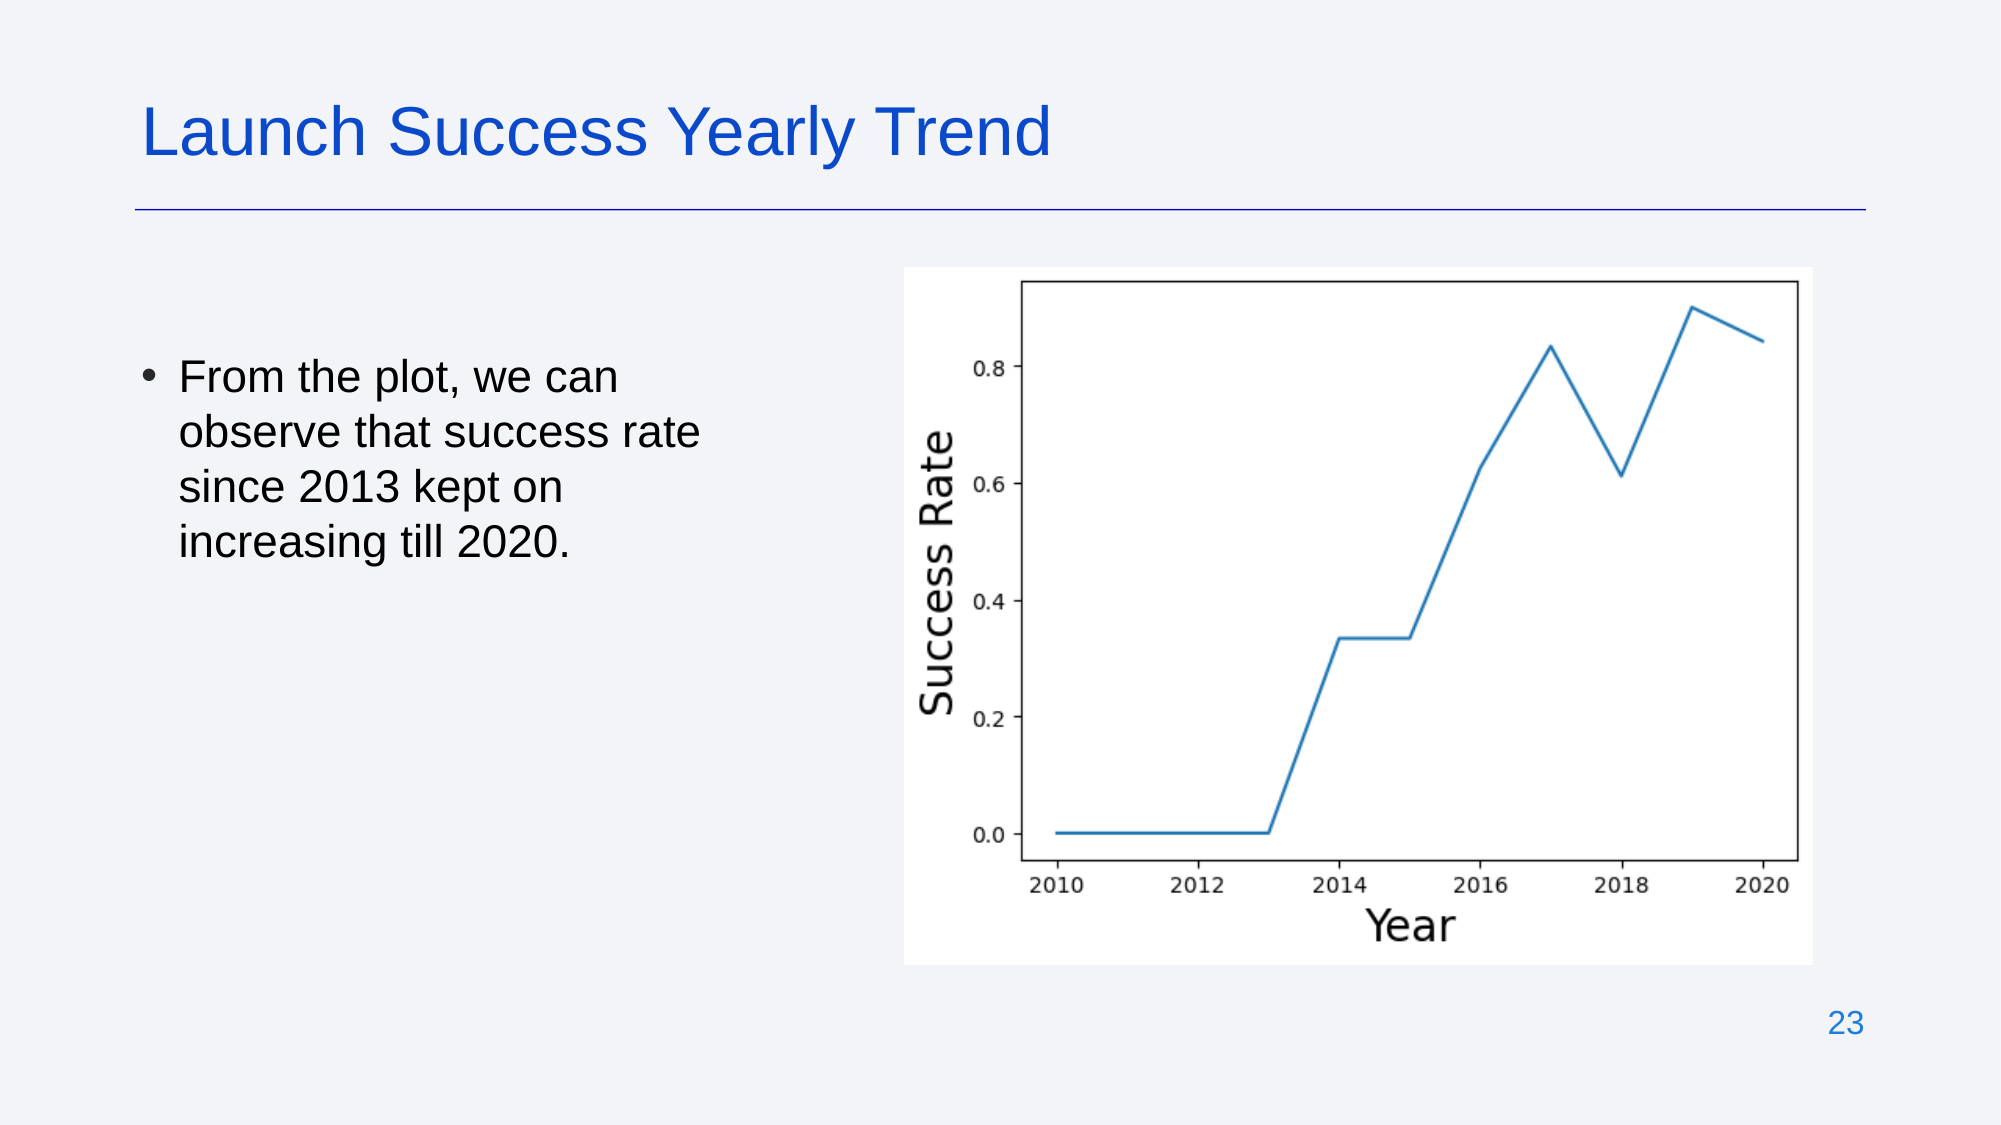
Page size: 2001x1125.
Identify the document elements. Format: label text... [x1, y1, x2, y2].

text_box Launch Success Yearly Trend [126, 88, 1852, 179]
slide_number ‹#› [1429, 988, 1880, 1055]
list From the plot, we can observe that success rate since 2013 kept on increasing till 2020. [126, 339, 772, 965]
picture [0, 0, 2001, 1125]
